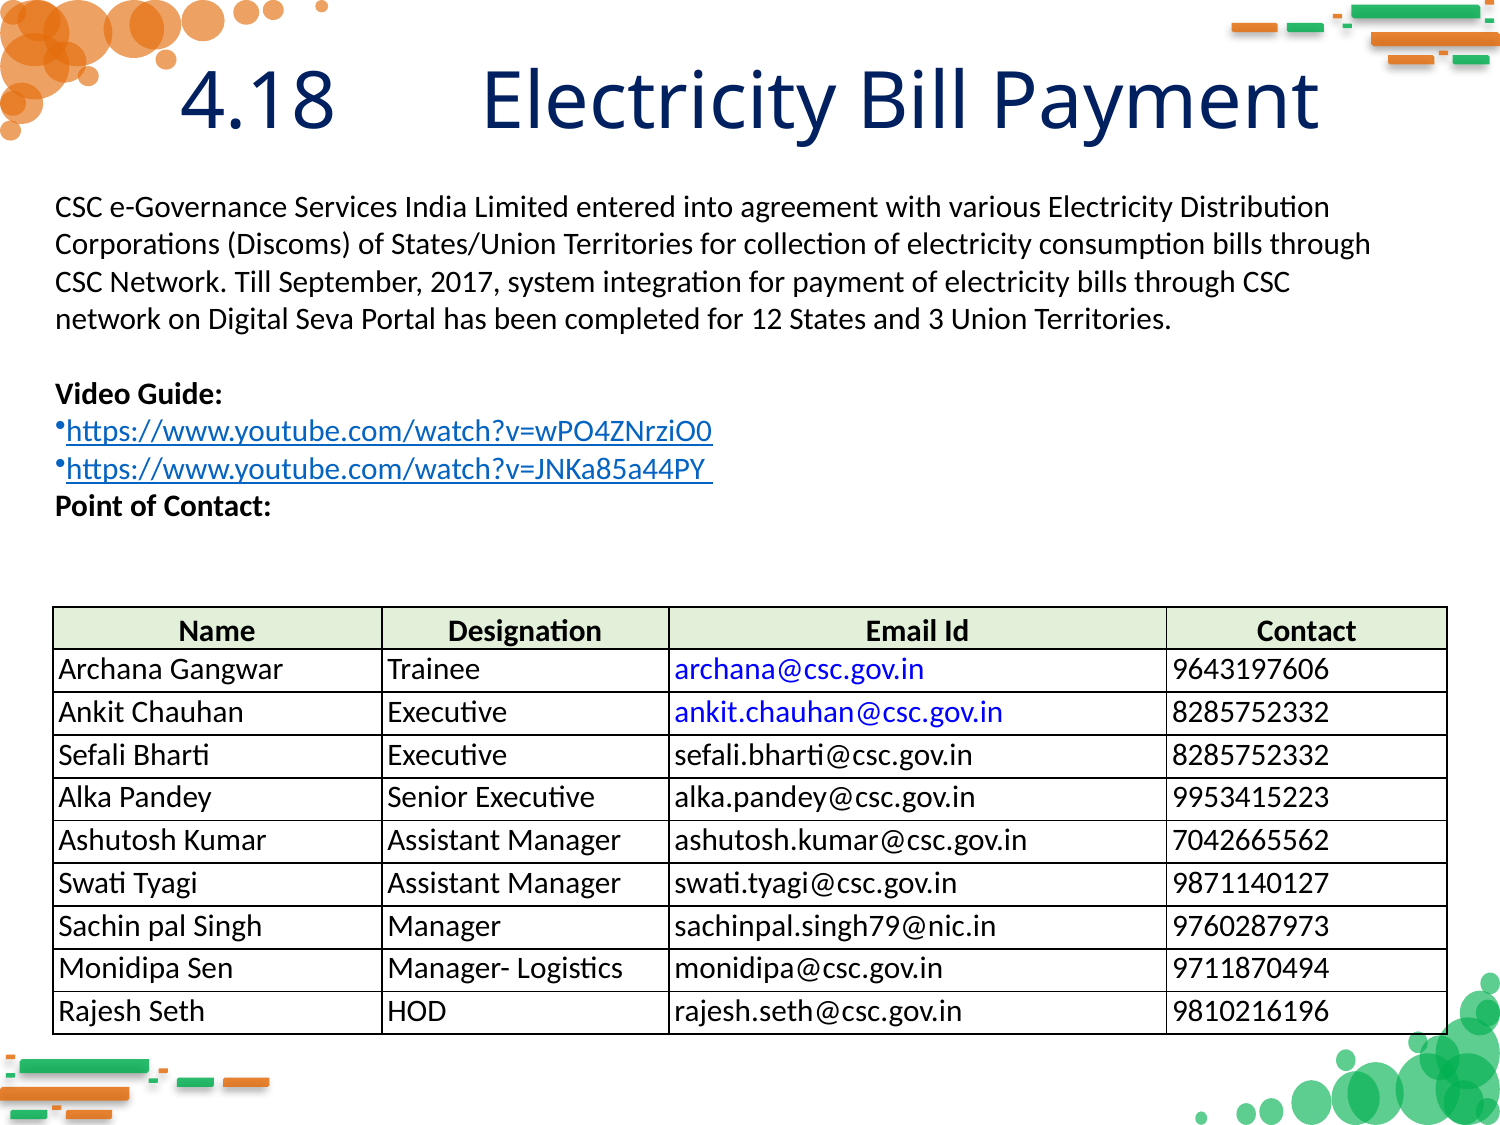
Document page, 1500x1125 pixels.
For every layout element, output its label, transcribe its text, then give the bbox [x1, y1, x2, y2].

table_cell Alka Pandey [54, 779, 381, 820]
table_header Designation [383, 608, 668, 648]
table_cell rajesh.seth@csc.gov.in [670, 992, 1166, 1033]
table_header Name [54, 608, 381, 648]
table_cell Monidipa Sen [54, 950, 381, 991]
table_cell 7042665562 [1167, 821, 1446, 862]
table_cell Executive [383, 736, 668, 777]
table_cell Senior Executive [383, 779, 668, 820]
table_cell sefali.bharti@csc.gov.in [670, 736, 1166, 777]
table_cell Manager- Logistics [383, 950, 668, 991]
table_cell Rajesh Seth [54, 992, 381, 1033]
table_cell 9810216196 [1167, 992, 1446, 1033]
table_cell Manager [383, 907, 668, 948]
table_cell HOD [383, 992, 668, 1033]
title 4.18 Electricity Bill Payment [75, 45, 1425, 233]
table_cell 9953415223 [1167, 779, 1446, 820]
table_cell Trainee [383, 650, 668, 691]
table_header Email Id [670, 608, 1166, 648]
table_cell Ashutosh Kumar [54, 821, 381, 862]
table_cell Executive [383, 693, 668, 734]
text_box CSC e-Governance Services India Limited entered into agreement with various Electricity Distribution Corporations (Discoms) of States/Union Territories for collection of electricity consumption bills through CSC Network. Till September, 2017, system integration for payment of electricity bills through CSC network on Digital Seva Portal has been completed for 12 States and 3 Union Territories. Video Guide: https://www.youtube.com/watch?v=wPO4ZNrziO0 https://www.youtube.com/watch?v=JNKa85a44PY Point of Contact: [46, 181, 1401, 565]
table_cell Assistant Manager [383, 864, 668, 905]
table_cell ashutosh.kumar@csc.gov.in [670, 821, 1166, 862]
table_cell Sefali Bharti [54, 736, 381, 777]
table_cell Archana Gangwar [54, 650, 381, 691]
table_header Contact [1167, 608, 1446, 648]
table_cell 9871140127 [1167, 864, 1446, 905]
table_cell 8285752332 [1167, 693, 1446, 734]
table_cell swati.tyagi@csc.gov.in [670, 864, 1166, 905]
table_cell Sachin pal Singh [54, 907, 381, 948]
table_cell Swati Tyagi [54, 864, 381, 905]
table_cell 9711870494 [1167, 950, 1446, 991]
table_cell monidipa@csc.gov.in [670, 950, 1166, 991]
table_cell sachinpal.singh79@nic.in [670, 907, 1166, 948]
table_cell ankit.chauhan@csc.gov.in [670, 693, 1166, 734]
table_cell 8285752332 [1167, 736, 1446, 777]
table_cell alka.pandey@csc.gov.in [670, 779, 1166, 820]
table_cell 9760287973 [1167, 907, 1446, 948]
table_cell Ankit Chauhan [54, 693, 381, 734]
table_cell 9643197606 [1167, 650, 1446, 691]
table_cell archana@csc.gov.in [670, 650, 1166, 691]
table_cell Assistant Manager [383, 821, 668, 862]
